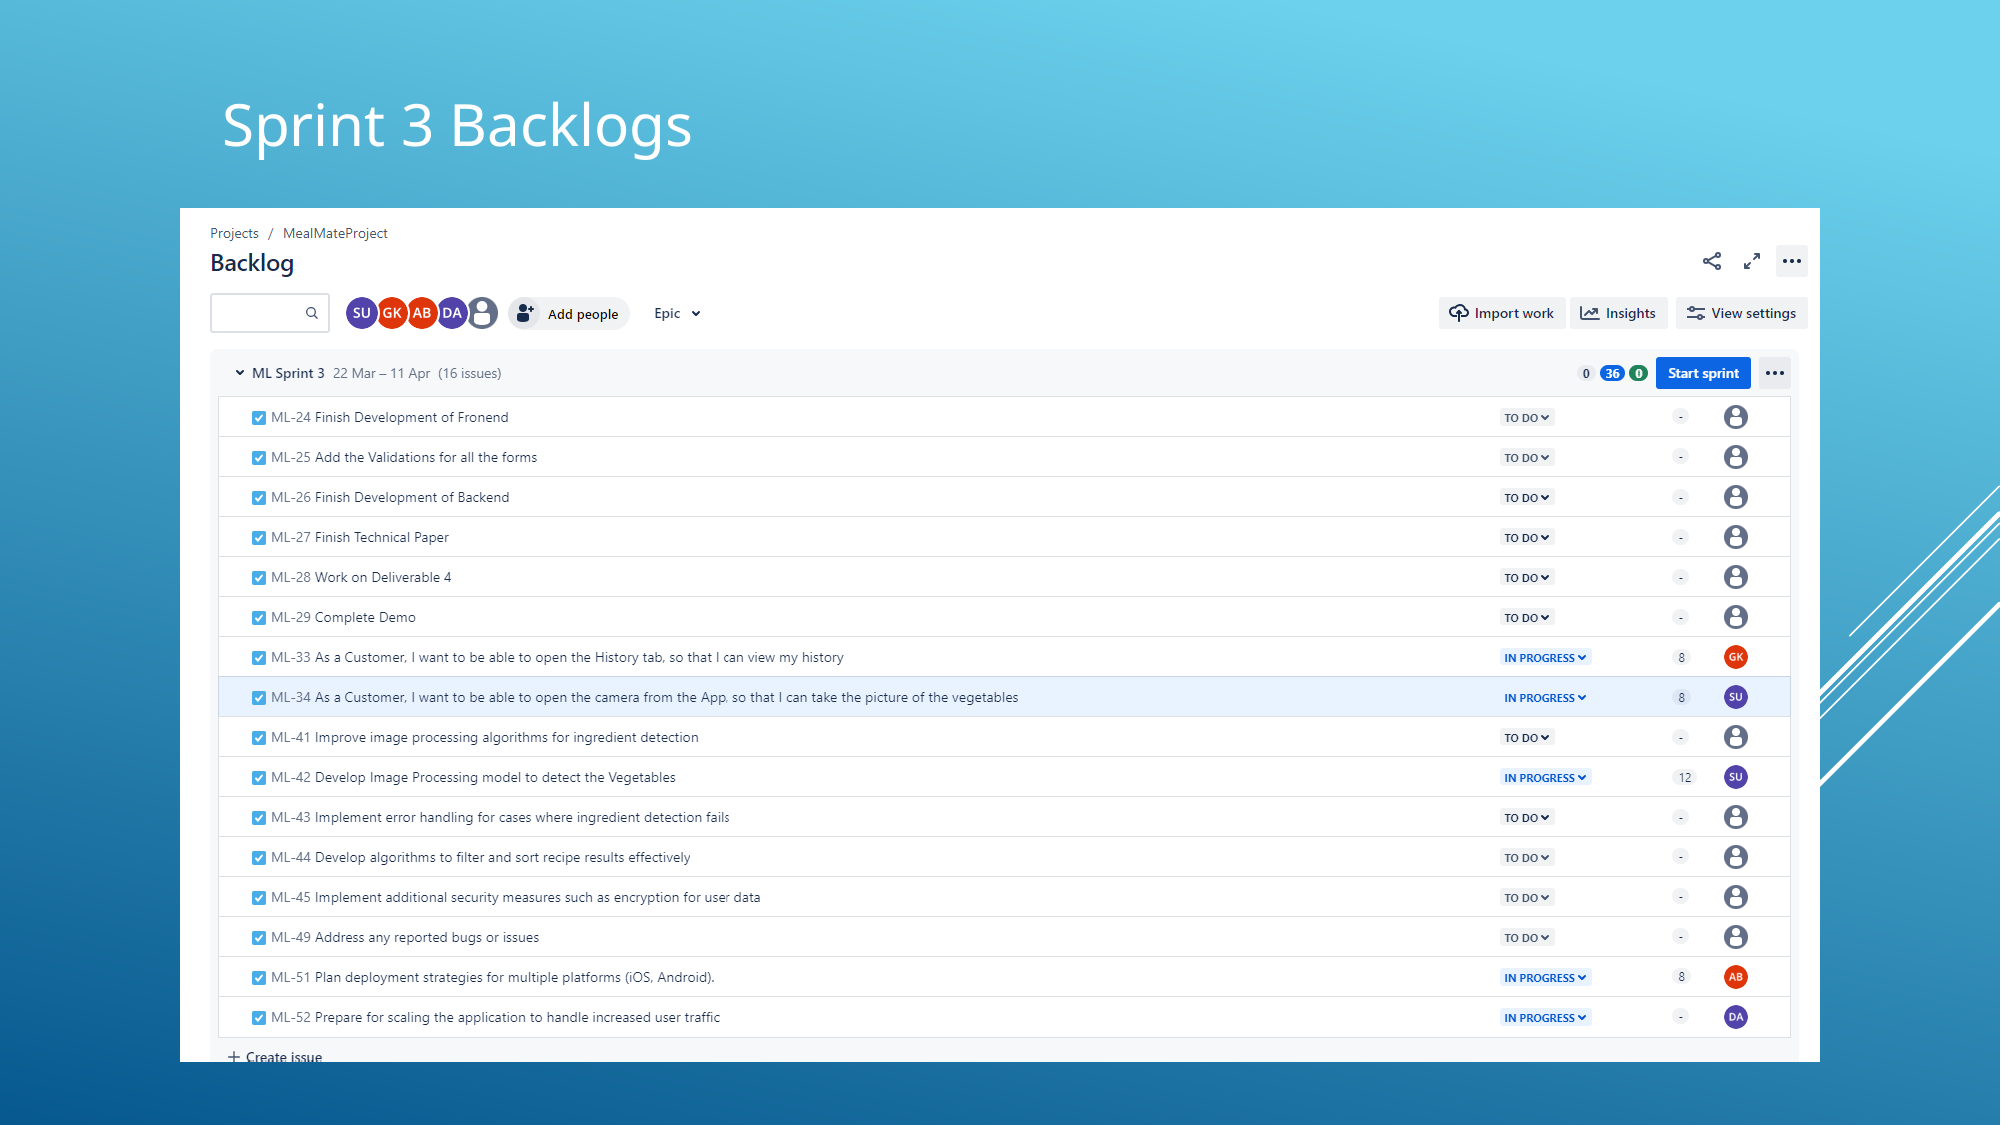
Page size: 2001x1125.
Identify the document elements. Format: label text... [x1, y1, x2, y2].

text_box Sprint 3 Backlogs [207, 80, 1243, 165]
picture [179, 208, 1820, 1062]
